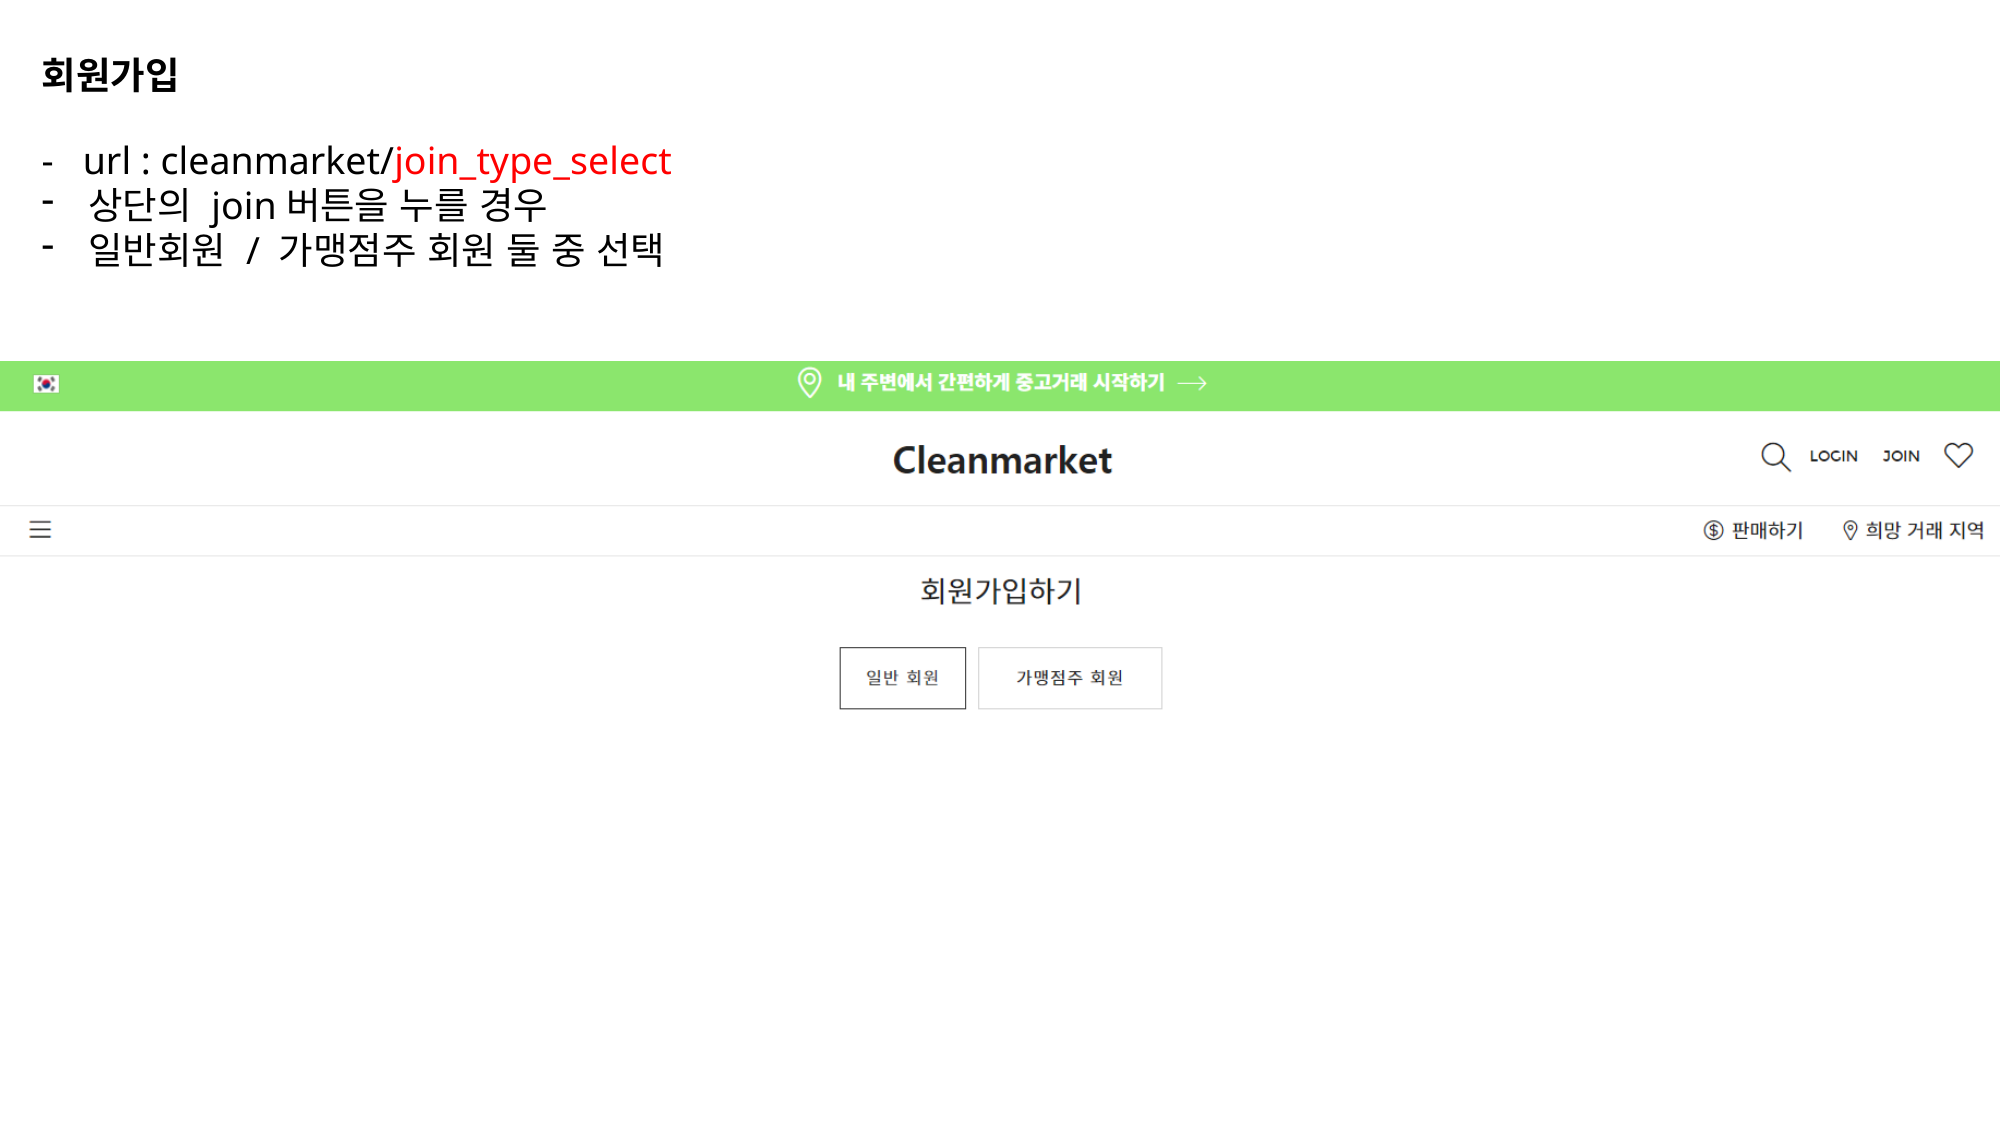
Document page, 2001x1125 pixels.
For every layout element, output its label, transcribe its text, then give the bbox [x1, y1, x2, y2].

picture [0, 361, 2000, 764]
text_box 회원가입 - url : cleanmarket/join_type_select 상단의 join버튼을 누를 경우 일반회원 / 가맹점주 회원 둘 중 선택 [26, 44, 818, 320]
